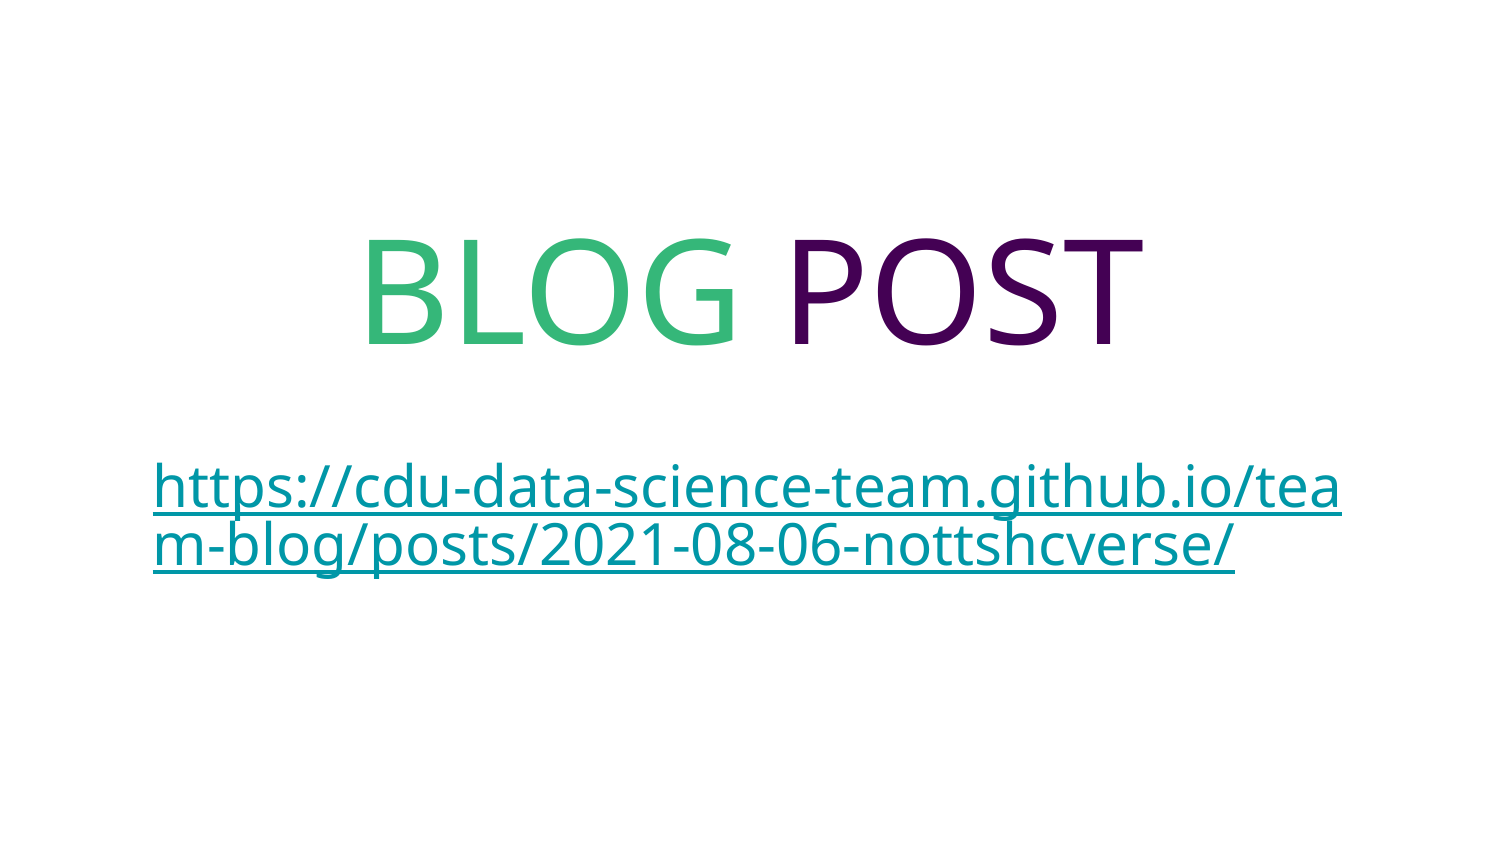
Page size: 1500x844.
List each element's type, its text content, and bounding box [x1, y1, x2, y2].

text_box [190, 459, 1312, 553]
text_box BLOG POST https://cdu-data-science-team.github.io/team-blog/posts/2021-08-06-nottshcverse/ [137, 183, 1363, 544]
